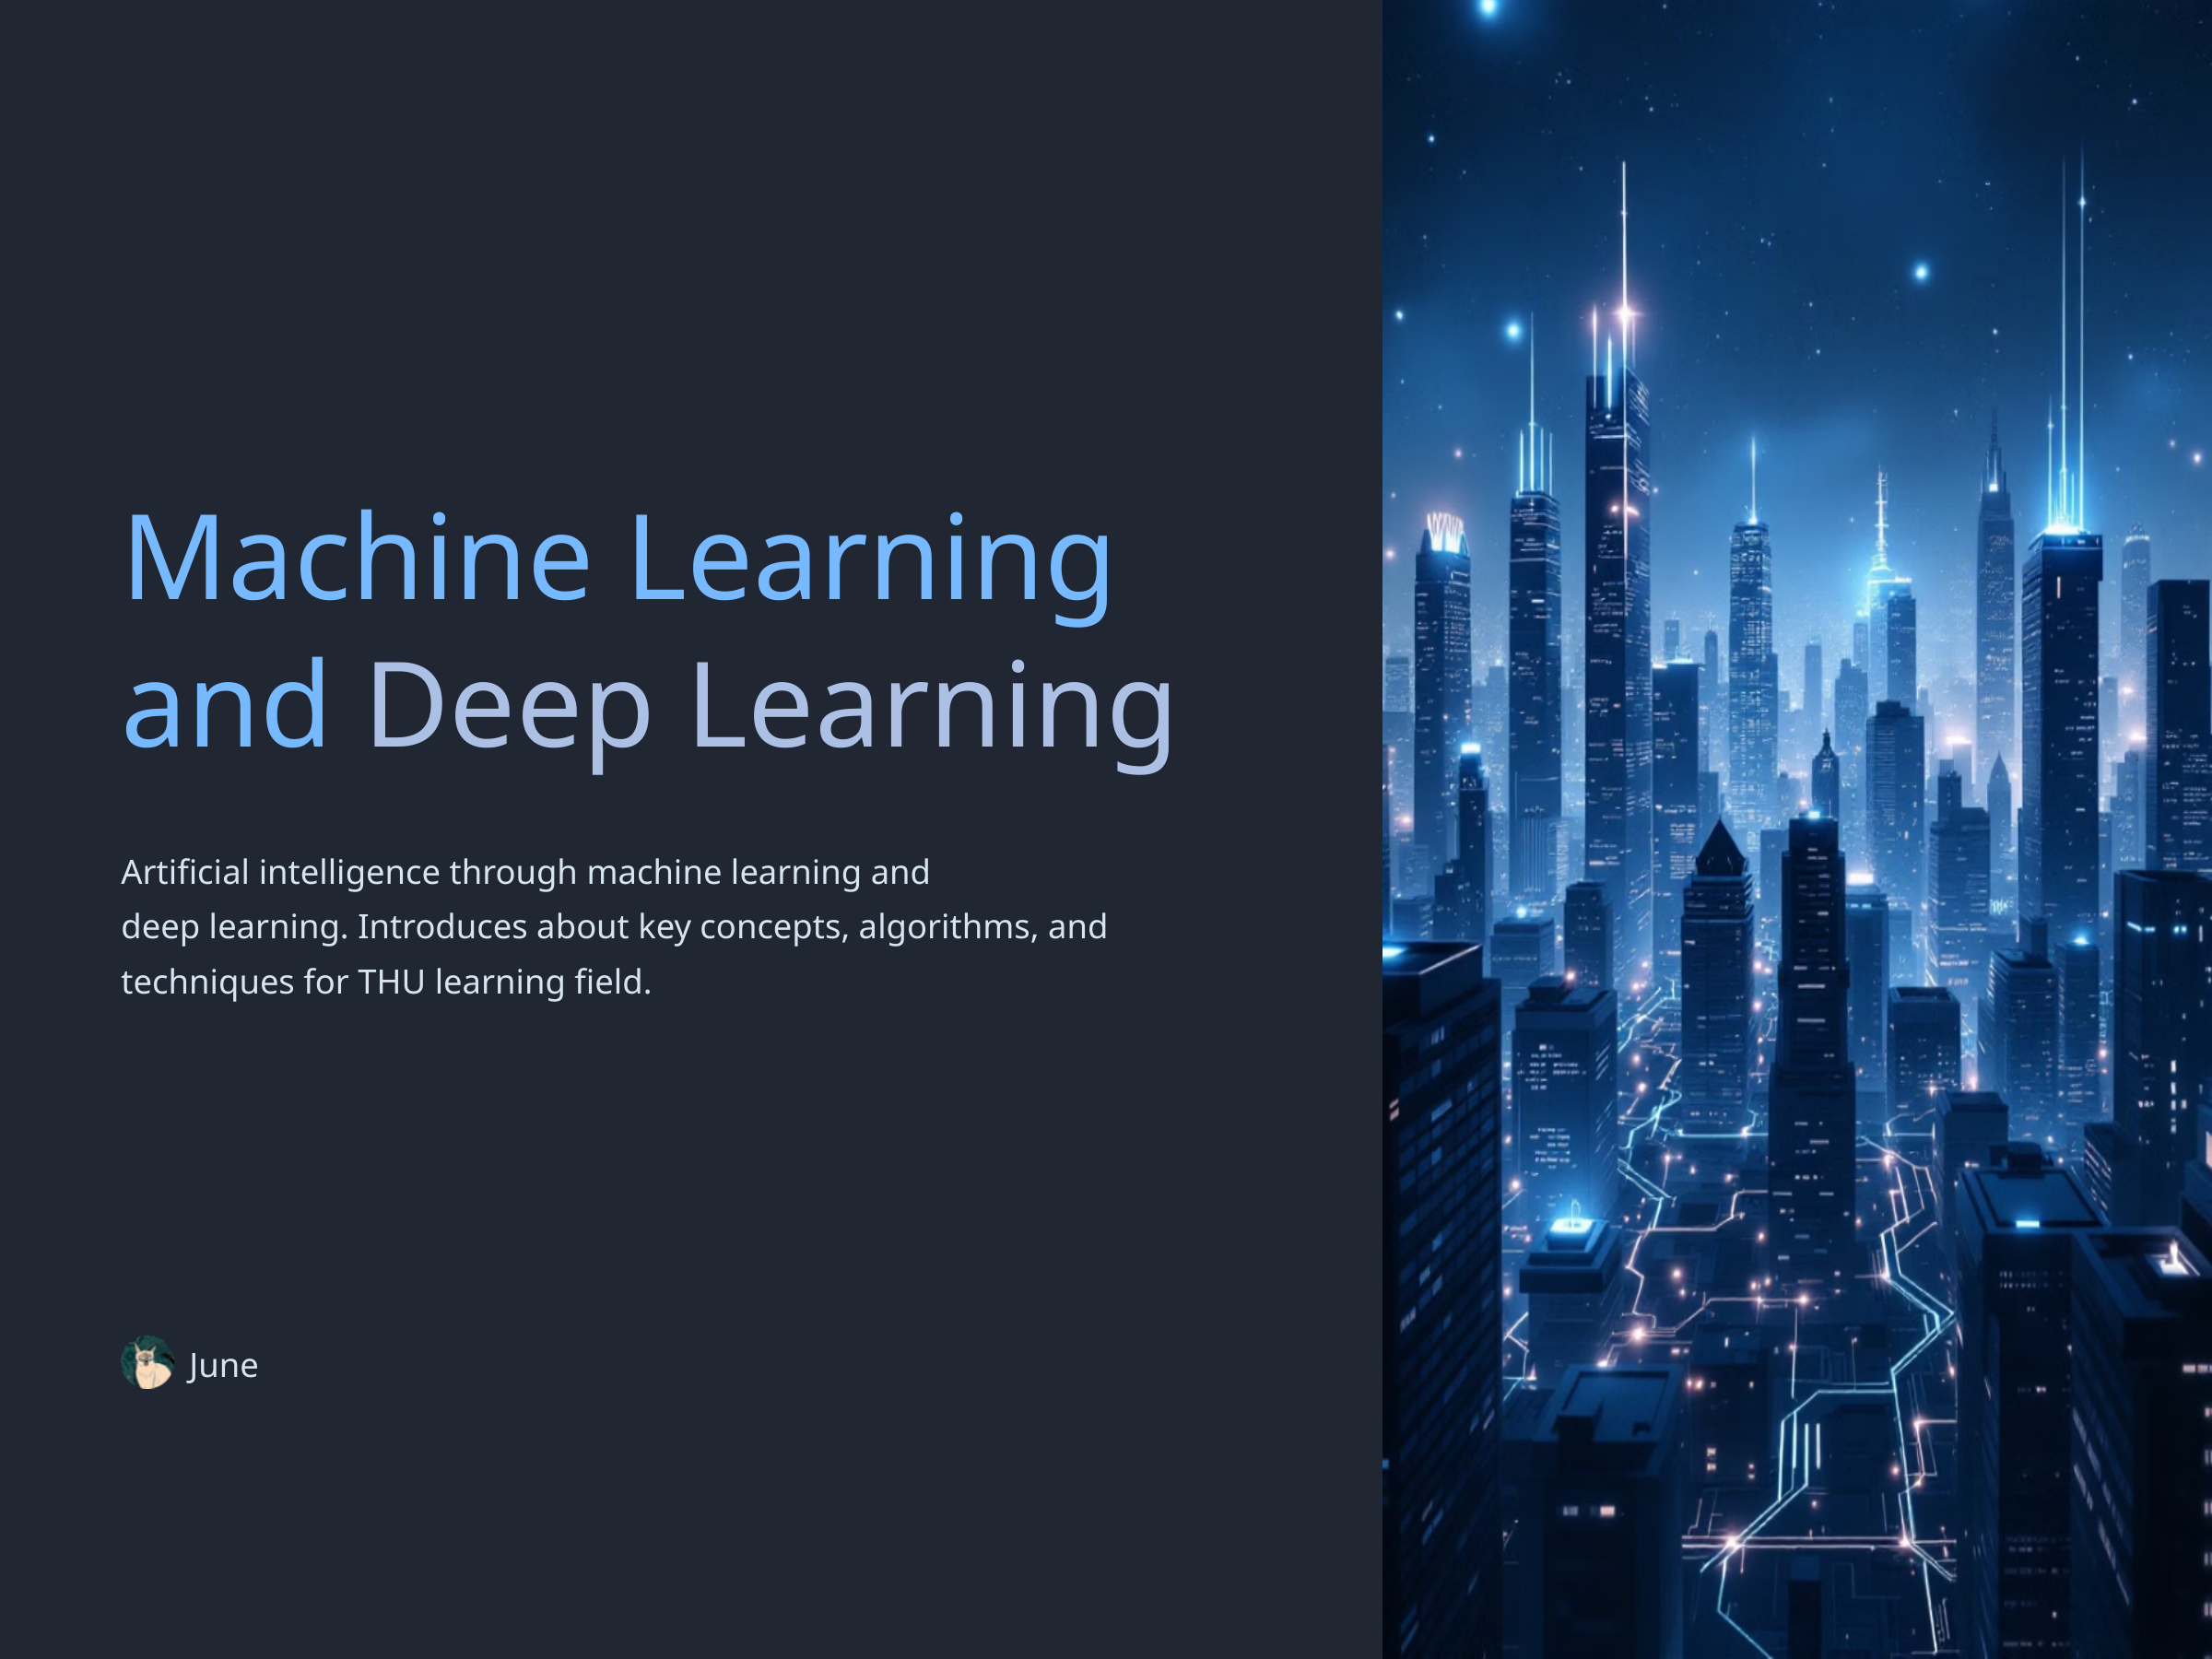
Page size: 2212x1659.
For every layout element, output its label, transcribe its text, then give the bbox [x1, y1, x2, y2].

picture [1382, 0, 2212, 1659]
text_box Artificial intelligence through machine learning and deep learning. Introduces about key concepts, algorithms, and techniques for THU learning field. [121, 836, 1264, 1002]
text_box Machine Learning and Deep Learning [121, 475, 1264, 836]
picture [121, 1335, 174, 1389]
text_box June [189, 1329, 1002, 1393]
